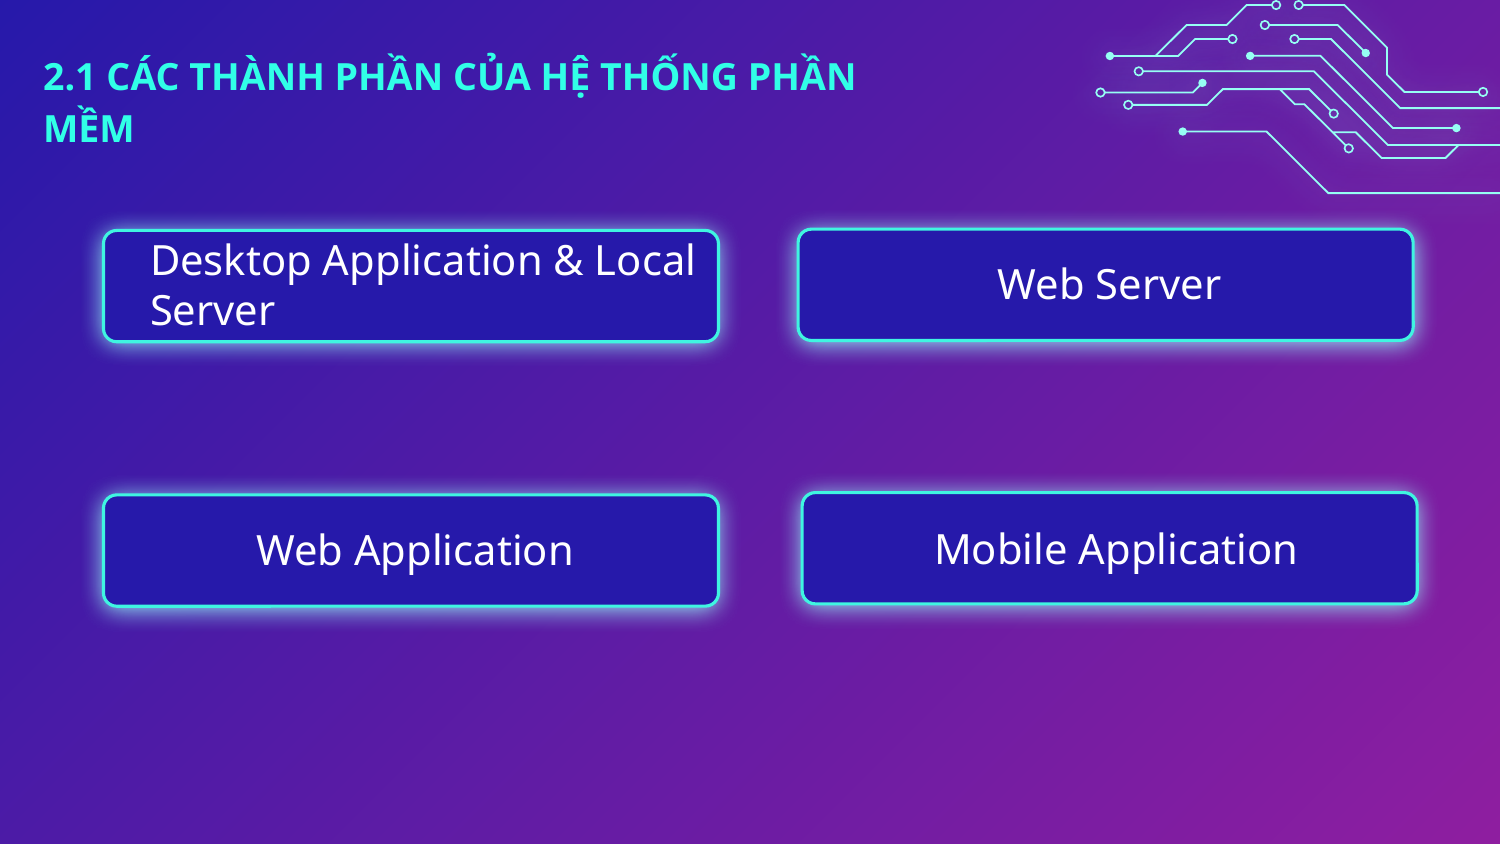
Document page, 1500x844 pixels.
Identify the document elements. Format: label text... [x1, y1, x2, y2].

text_box Web Application [134, 518, 696, 579]
text_box [802, 492, 1418, 604]
text_box 2.1 CÁC THÀNH PHẦN CỦA HỆ THỐNG PHẦN MỀM [43, 46, 871, 104]
text_box [103, 494, 719, 607]
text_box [1207, 0, 1403, 307]
title Desktop Application & Local Server [134, 254, 750, 315]
text_box Mobile Application [836, 518, 1397, 579]
text_box Web Server [829, 252, 1204, 313]
text_box [798, 229, 1414, 341]
text_box [103, 230, 719, 342]
